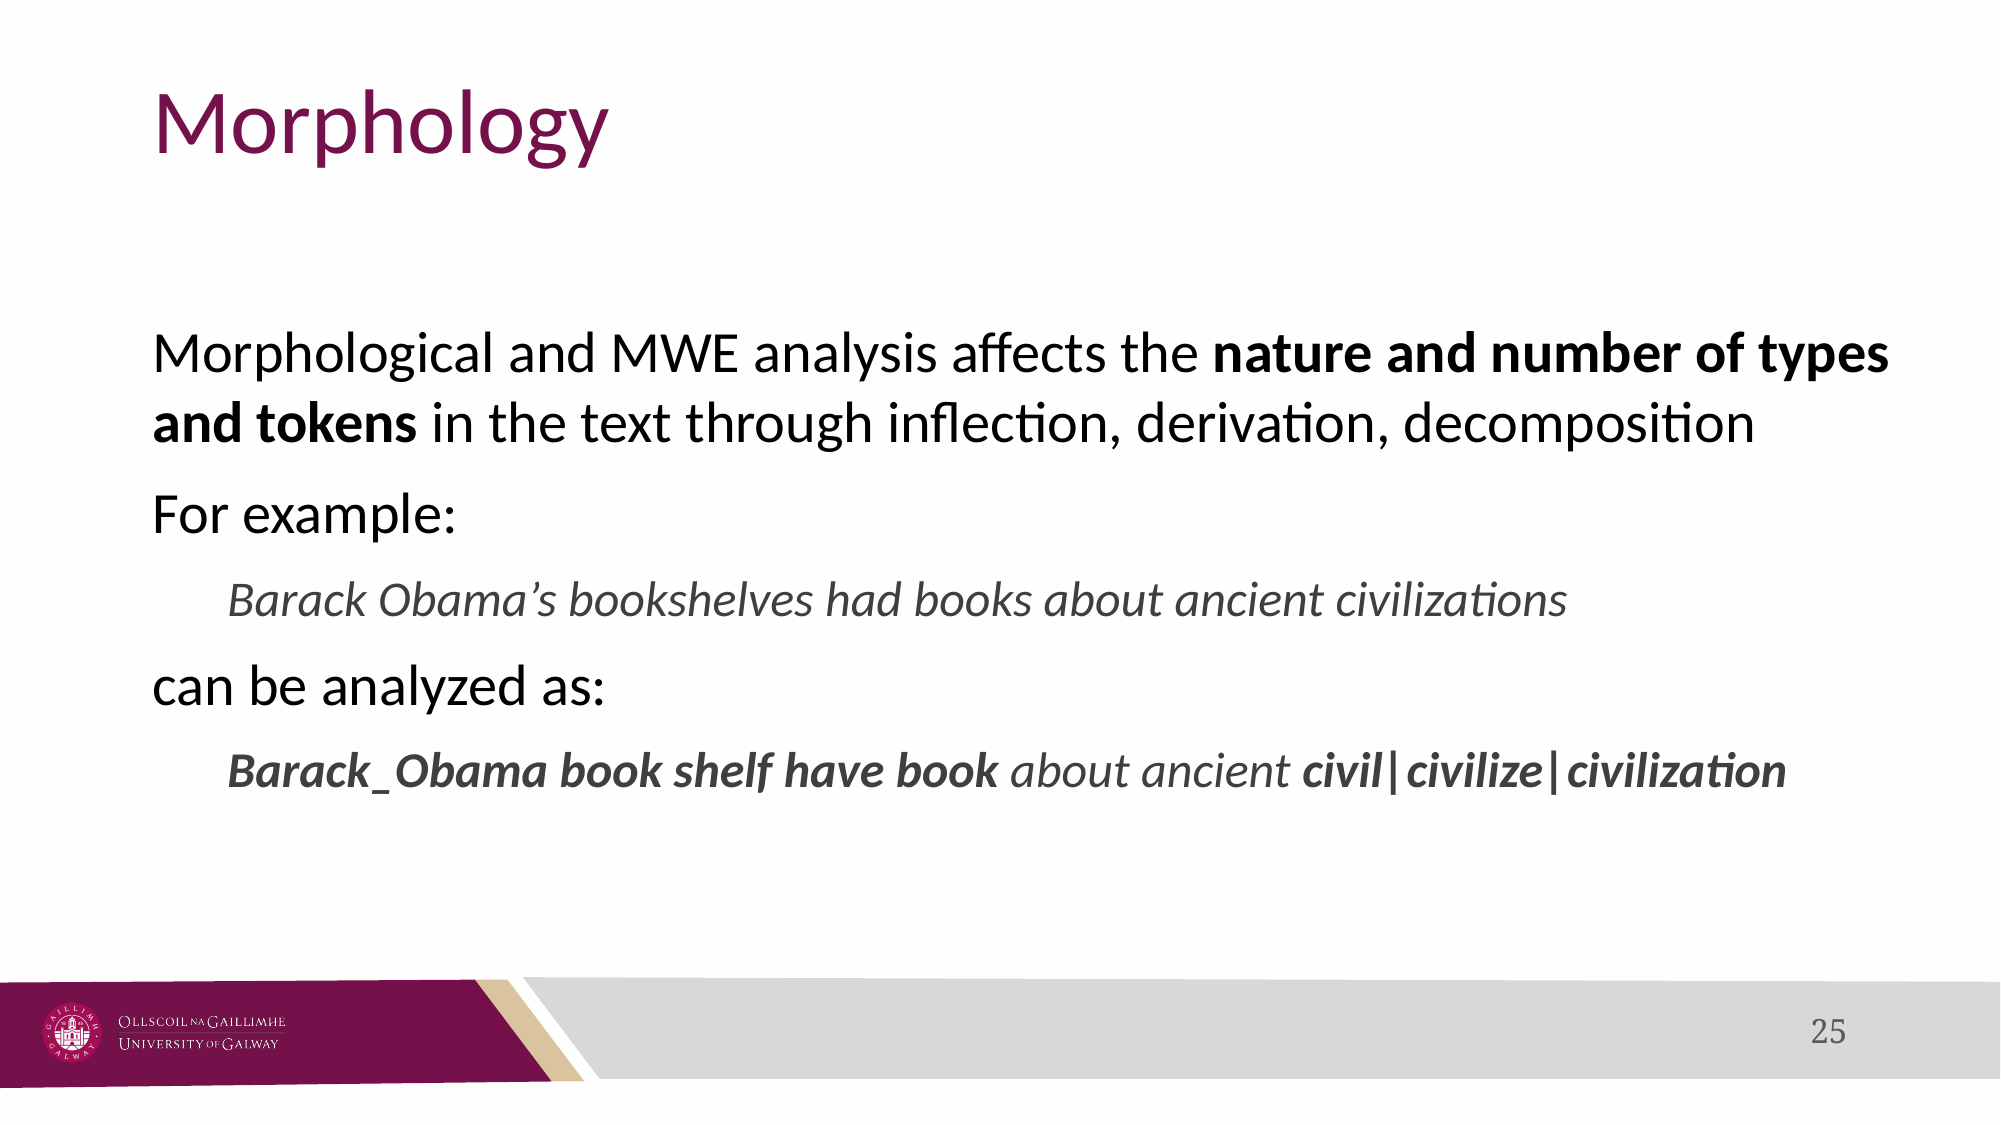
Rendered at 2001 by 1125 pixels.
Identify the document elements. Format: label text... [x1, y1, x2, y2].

picture [42, 1002, 285, 1063]
list Morphological and MWE analysis affects the nature and number of types and tokens in the text through inflection, derivation, decomposition For example: Barack Obama’s bookshelves had books about ancient civilizations can be analyzed as: Barack_Obama book shelf have book about ancient civil|civilize|civilization [137, 299, 1921, 925]
title Morphology [137, 59, 1863, 278]
footer 25 [1187, 1002, 1863, 1063]
